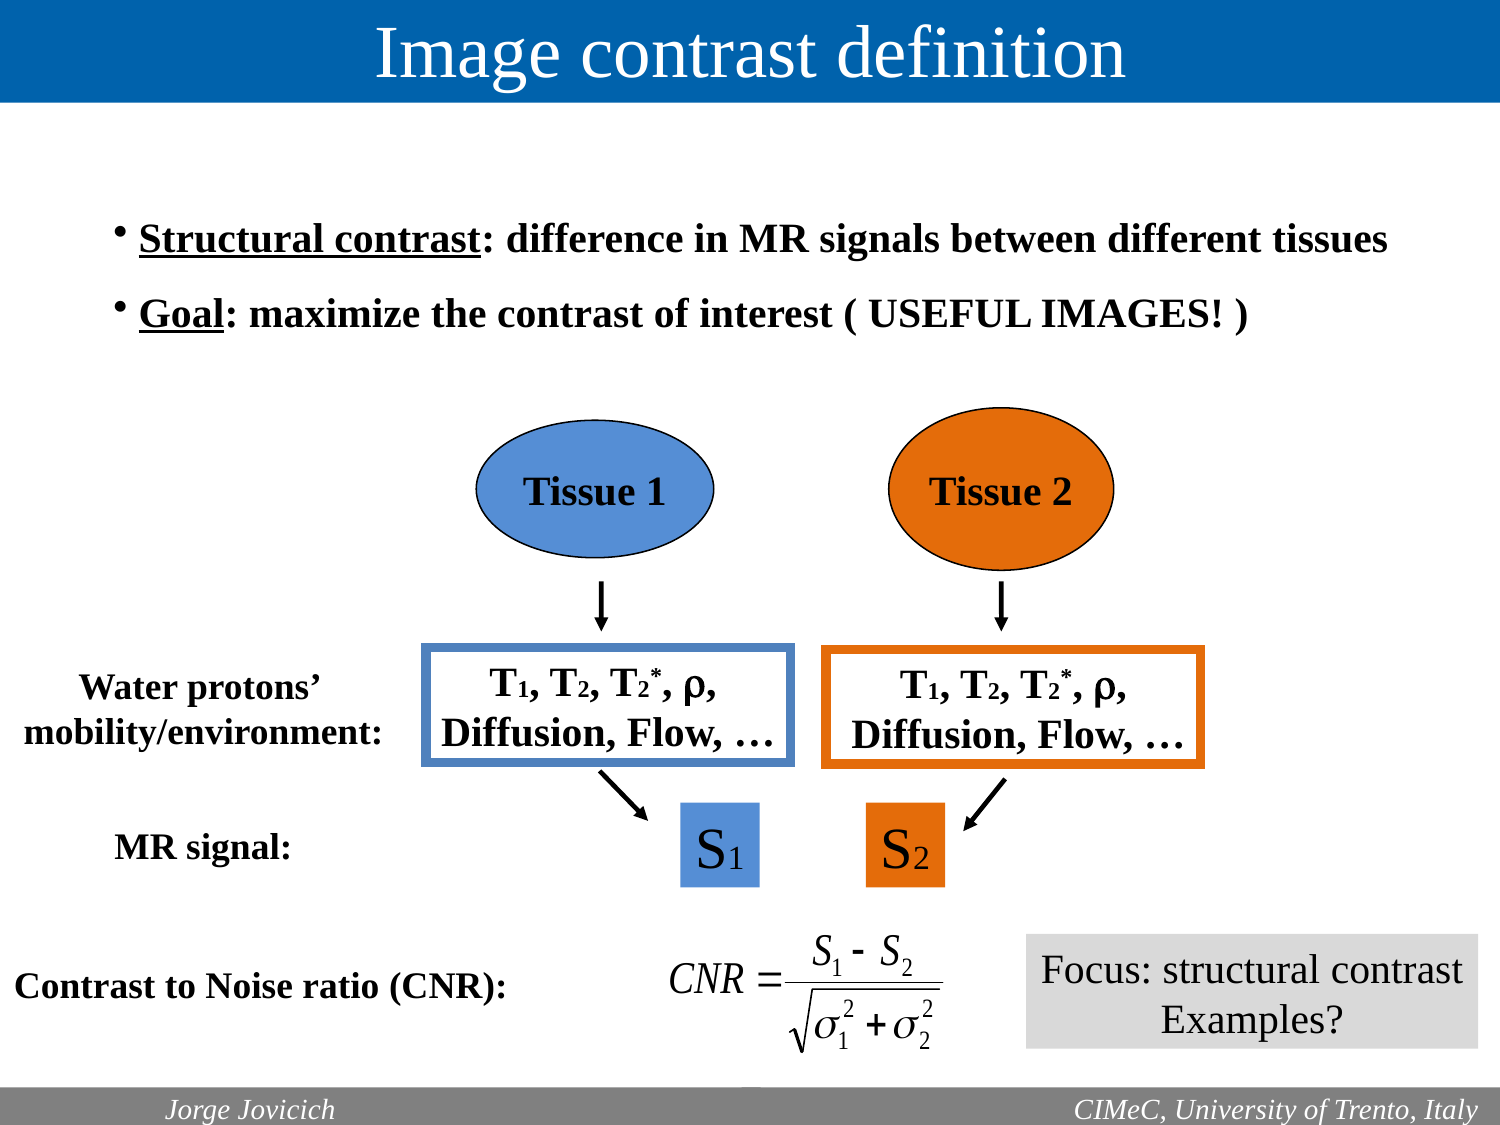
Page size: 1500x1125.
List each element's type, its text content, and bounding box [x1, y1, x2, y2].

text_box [0, 1087, 1500, 1125]
text_box Tissue 1 [476, 420, 714, 558]
text_box [995, 581, 1008, 632]
text_box [595, 581, 608, 632]
text_box Water protons’ mobility/environment: [8, 654, 399, 760]
text_box S1 [680, 802, 760, 888]
text_box MR signal: [99, 814, 308, 875]
text_box Structural contrast: difference in MR signals between different tissues Goal: maximize the contrast of interest ( USEFUL IMAGES! ) [98, 178, 1404, 344]
text_box T1, T2, T2*, , Diffusion, Flow, … [826, 649, 1201, 765]
text_box Image contrast definition [0, 0, 1500, 105]
text_box Focus: structural contrast Examples? [1026, 933, 1479, 1049]
text_box [599, 770, 649, 821]
text_box Tissue 2 [888, 407, 1114, 571]
text_box T1, T2, T2*, , Diffusion, Flow, … [426, 647, 791, 763]
text_box Contrast to Noise ratio (CNR): [0, 953, 523, 1013]
text_box [963, 778, 1006, 832]
text_box S2 [865, 802, 946, 888]
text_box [663, 921, 951, 1063]
